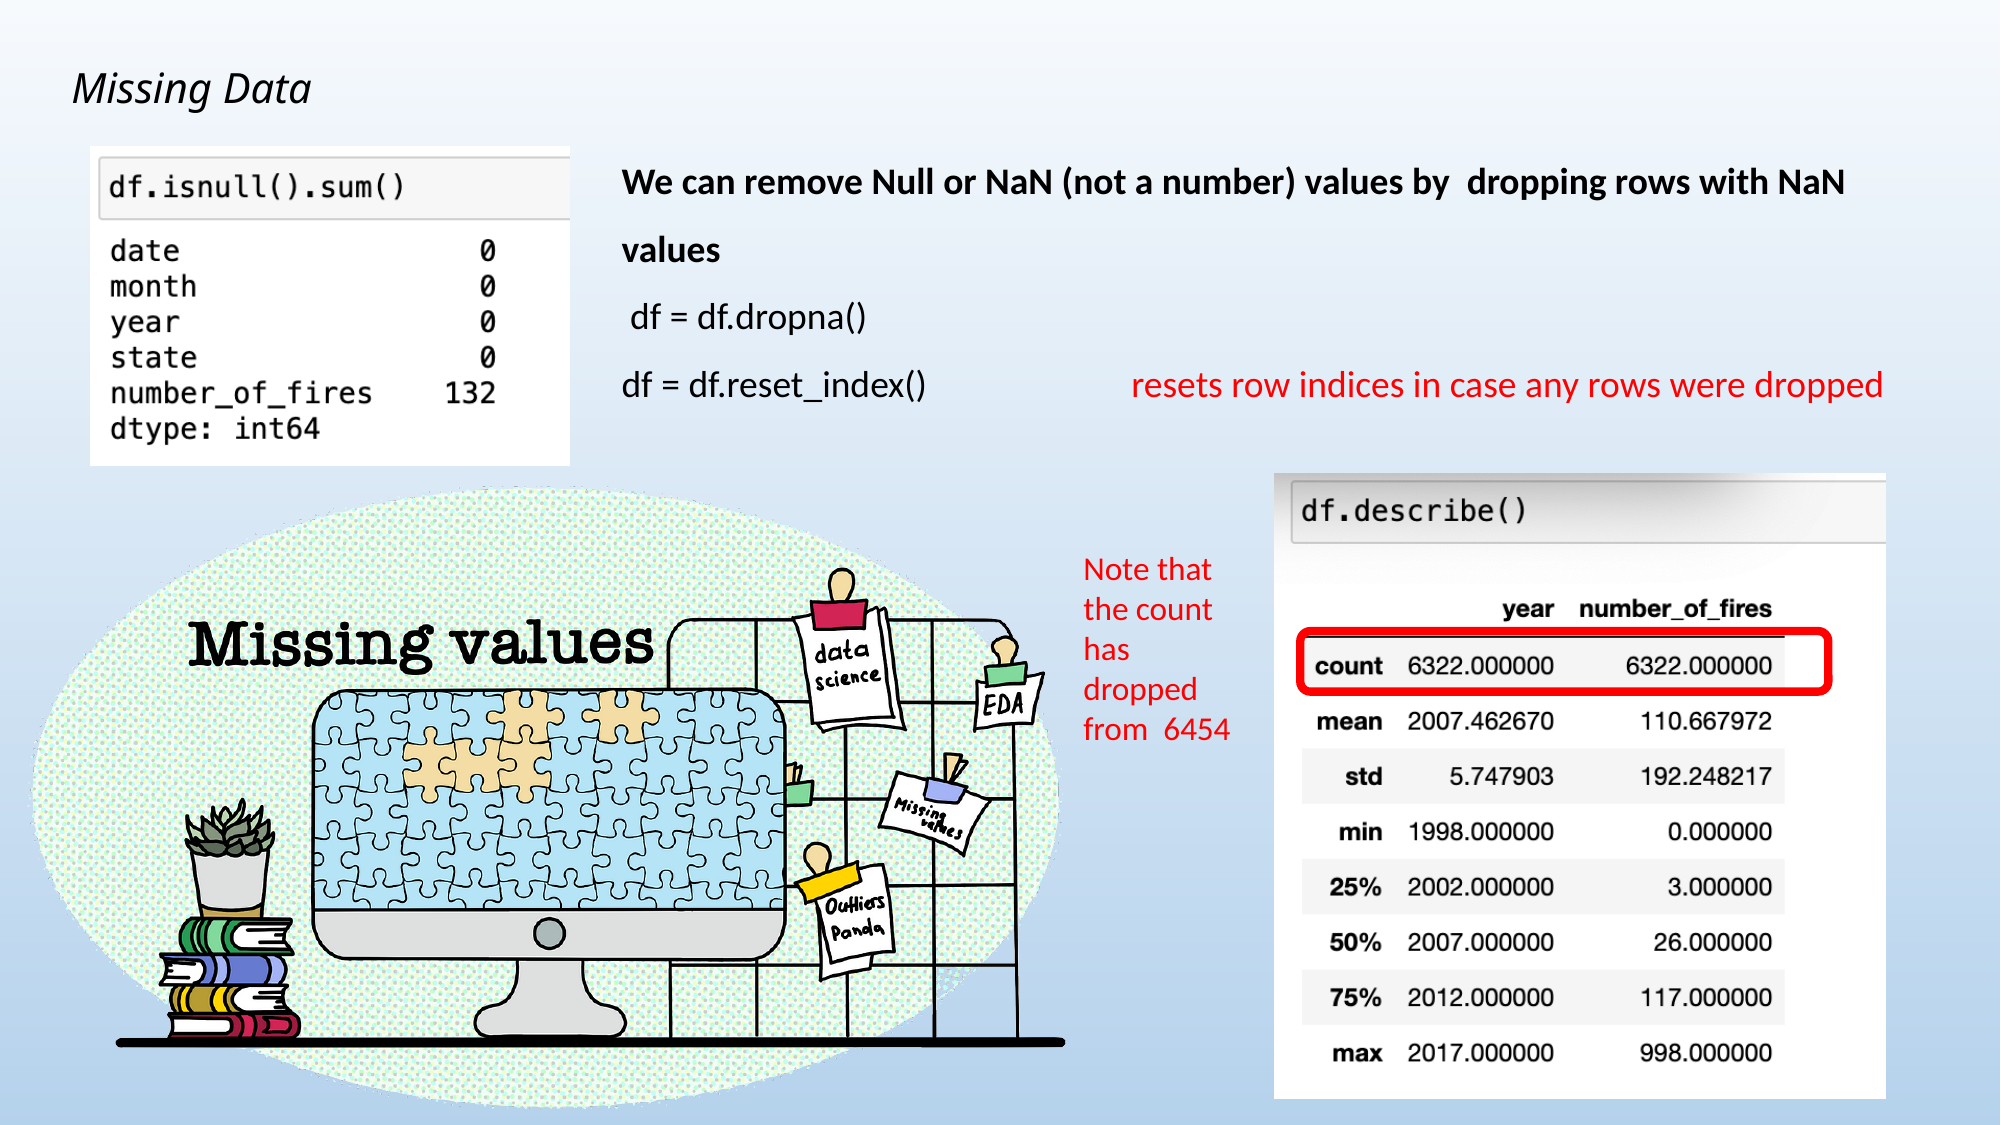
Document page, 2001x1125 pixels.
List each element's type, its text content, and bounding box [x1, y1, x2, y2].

picture [1274, 473, 1886, 1099]
text_box Missing Data [56, 50, 911, 119]
text_box Note that the count has dropped from 6454 [1099, 540, 1263, 755]
picture [0, 146, 1099, 1125]
text_box We can remove Null or NaN (not a number) values by dropping rows with NaN values df = df.dropna() df = df.reset_index() resets row indices in case any rows were dropped [606, 127, 1910, 412]
